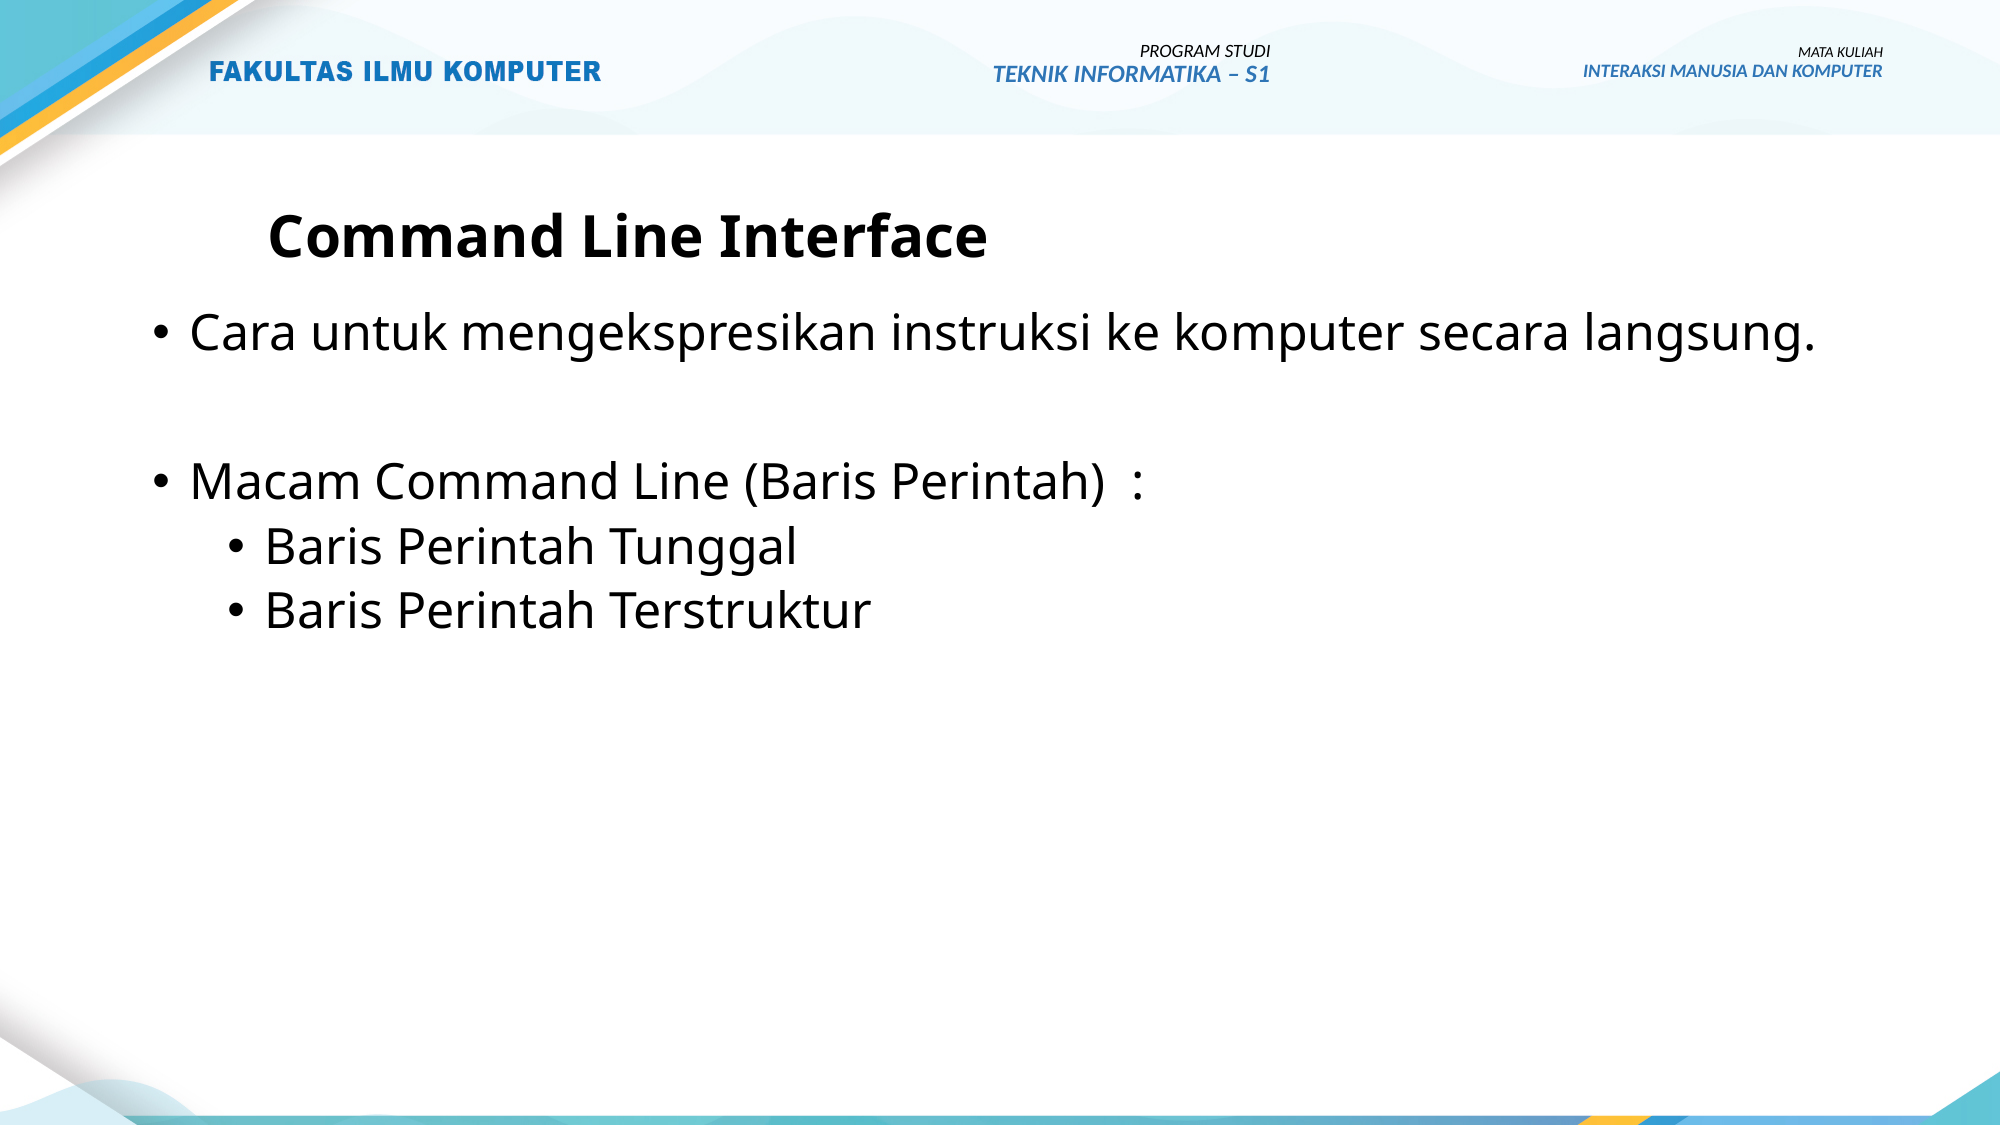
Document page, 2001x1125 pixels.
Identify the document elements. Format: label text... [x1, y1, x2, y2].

list Cara untuk mengekspresikan instruksi ke komputer secara langsung. Macam Command Line (Baris Perintah) : Baris Perintah Tunggal Baris Perintah Terstruktur [137, 299, 1863, 1014]
picture [0, 0, 2000, 1125]
text_box MATA KULIAH INTERAKSI MANUSIA DAN KOMPUTER [1567, 37, 1899, 109]
title Command Line Interface [252, 171, 1852, 299]
text_box PROGRAM STUDI TEKNIK INFORMATIKA – S1 [909, 33, 1286, 118]
